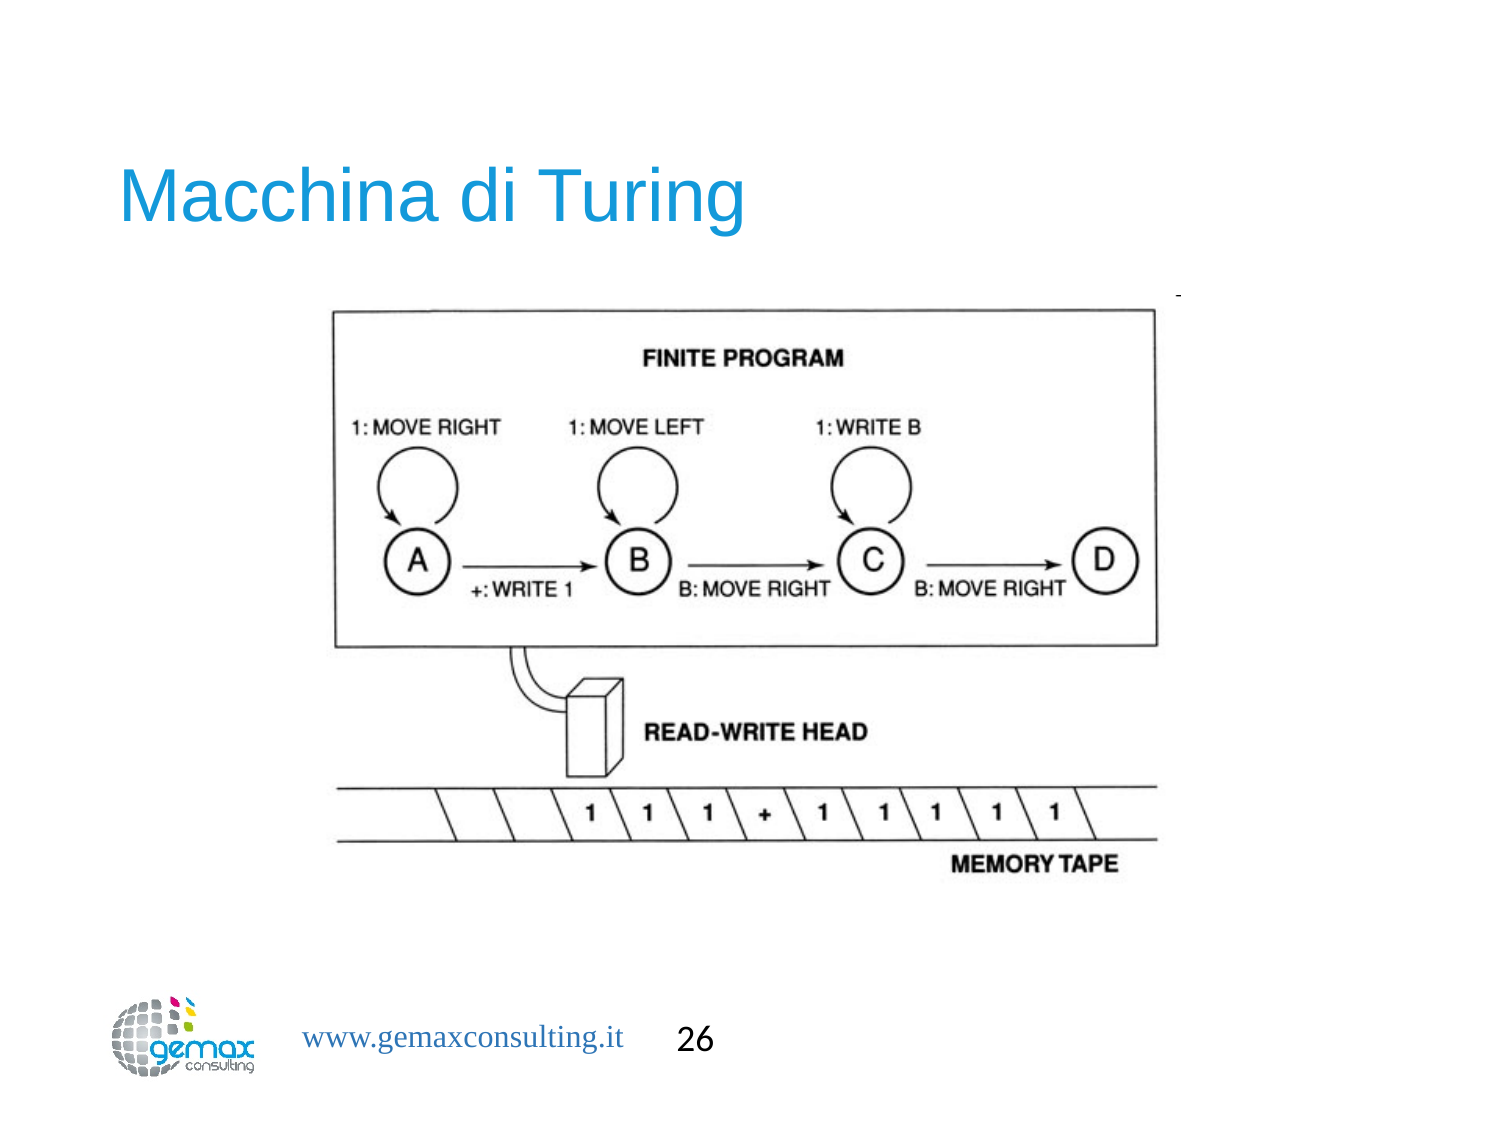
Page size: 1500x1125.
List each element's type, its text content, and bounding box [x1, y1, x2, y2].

picture [103, 990, 262, 1083]
title Macchina di Turing [103, 59, 1397, 278]
text_box 26 [661, 1006, 793, 1067]
picture [319, 295, 1181, 893]
